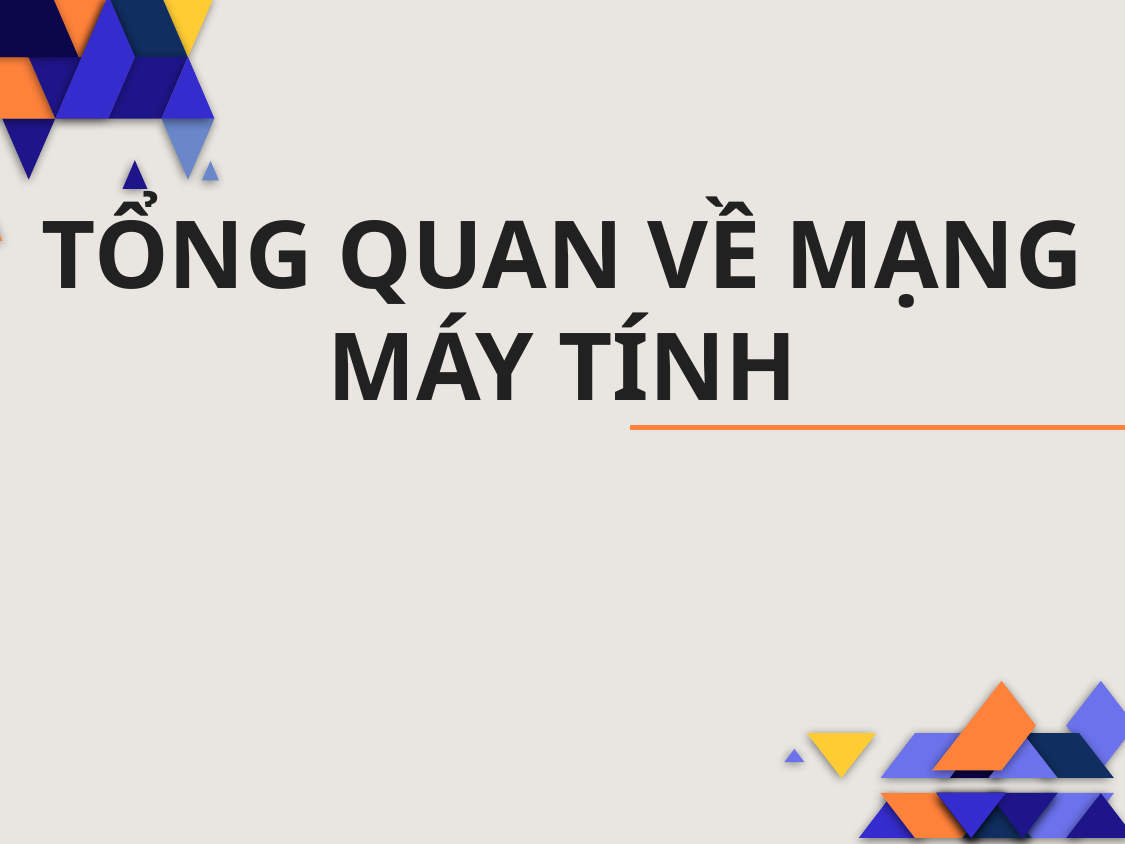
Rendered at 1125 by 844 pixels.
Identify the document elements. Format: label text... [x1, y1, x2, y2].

title TỔNG QUAN VỀ MẠNG MÁY TÍNH [0, 318, 1125, 431]
